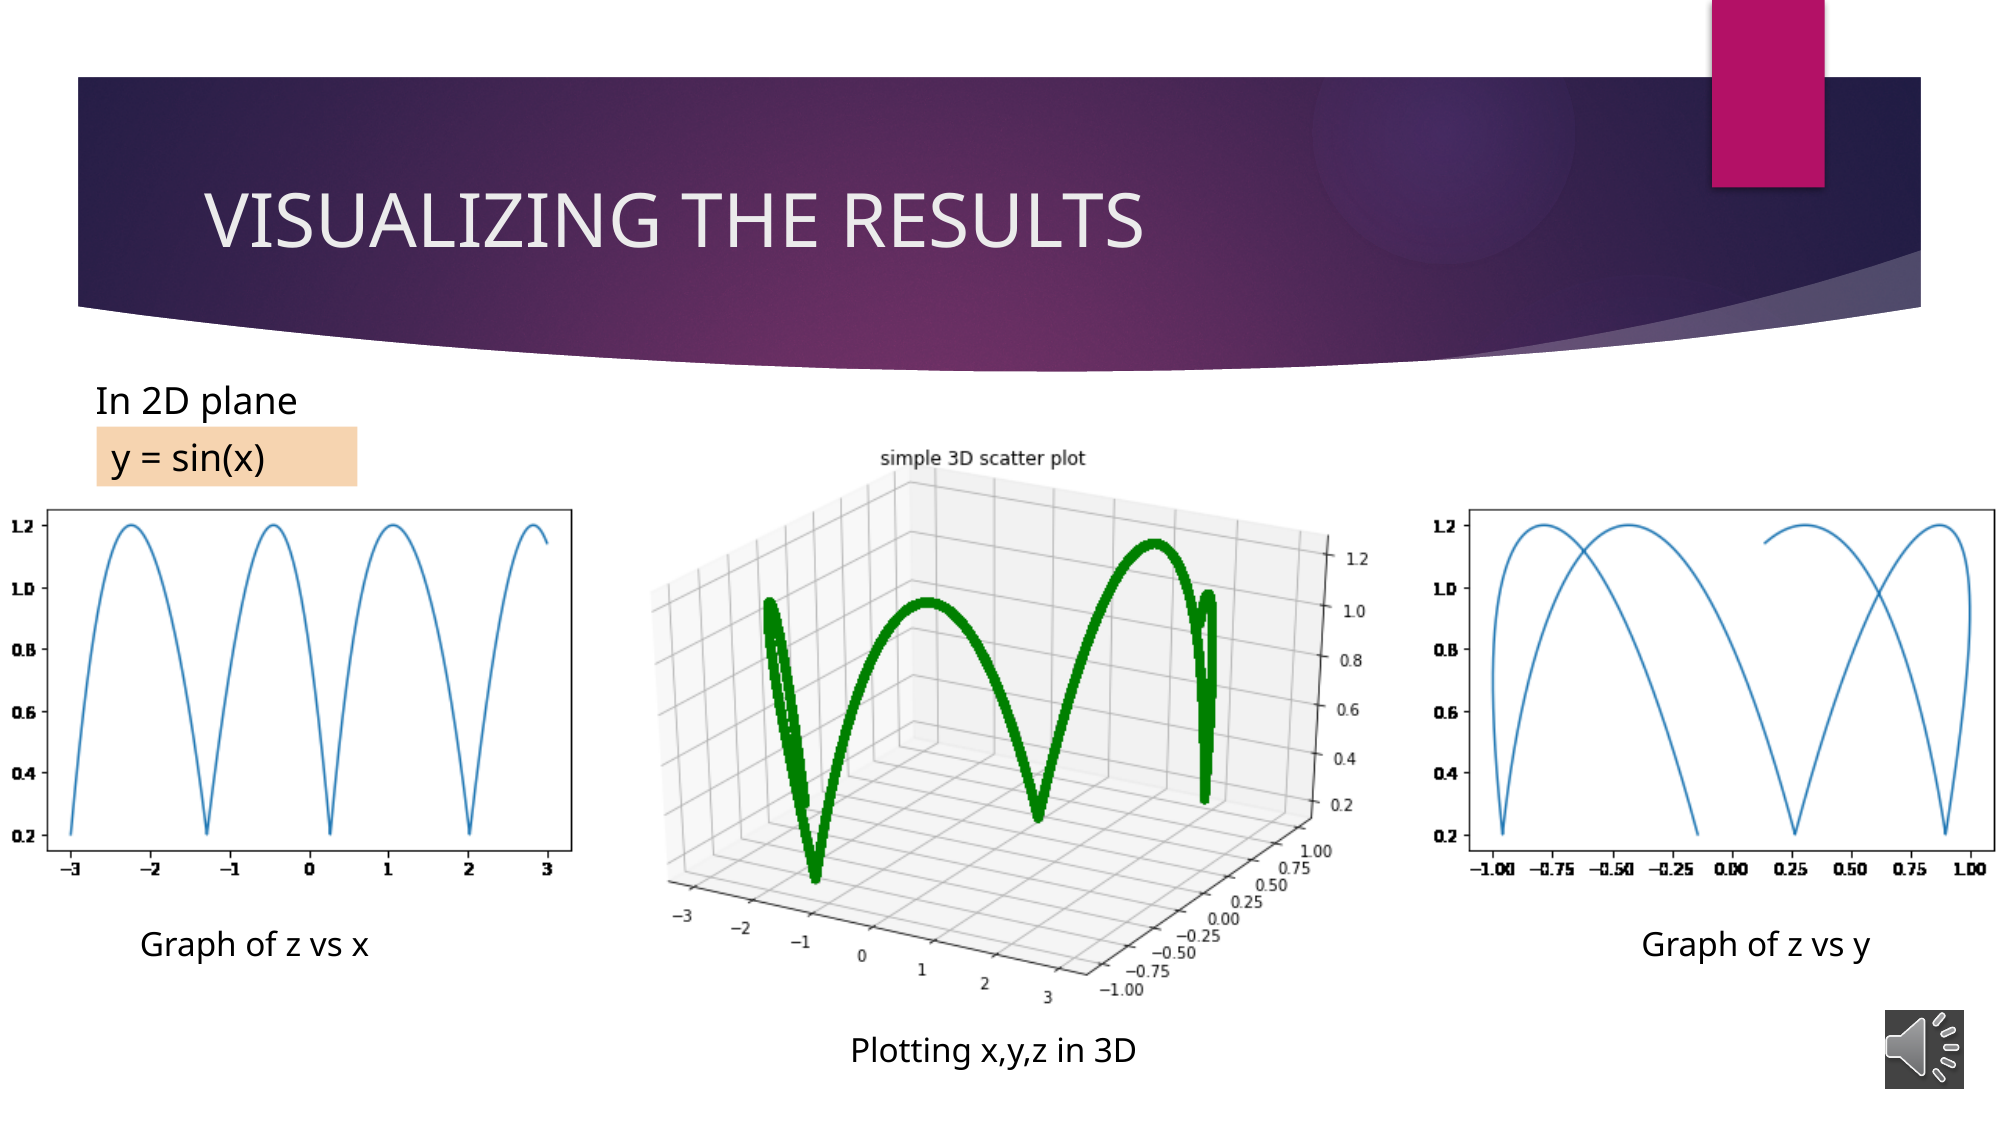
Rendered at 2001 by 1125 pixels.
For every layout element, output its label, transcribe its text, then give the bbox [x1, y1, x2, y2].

text_box Graph of z vs x [124, 916, 538, 971]
text_box y = sin(x) [96, 426, 358, 487]
picture [1884, 1009, 1965, 1090]
picture [0, 416, 2000, 1023]
text_box Graph of z vs y [1626, 916, 1972, 971]
title VISUALIZING THE RESULTS [189, 159, 1627, 276]
text_box In 2D plane [80, 369, 464, 430]
text_box Plotting x,y,z in 3D [835, 1022, 1447, 1077]
